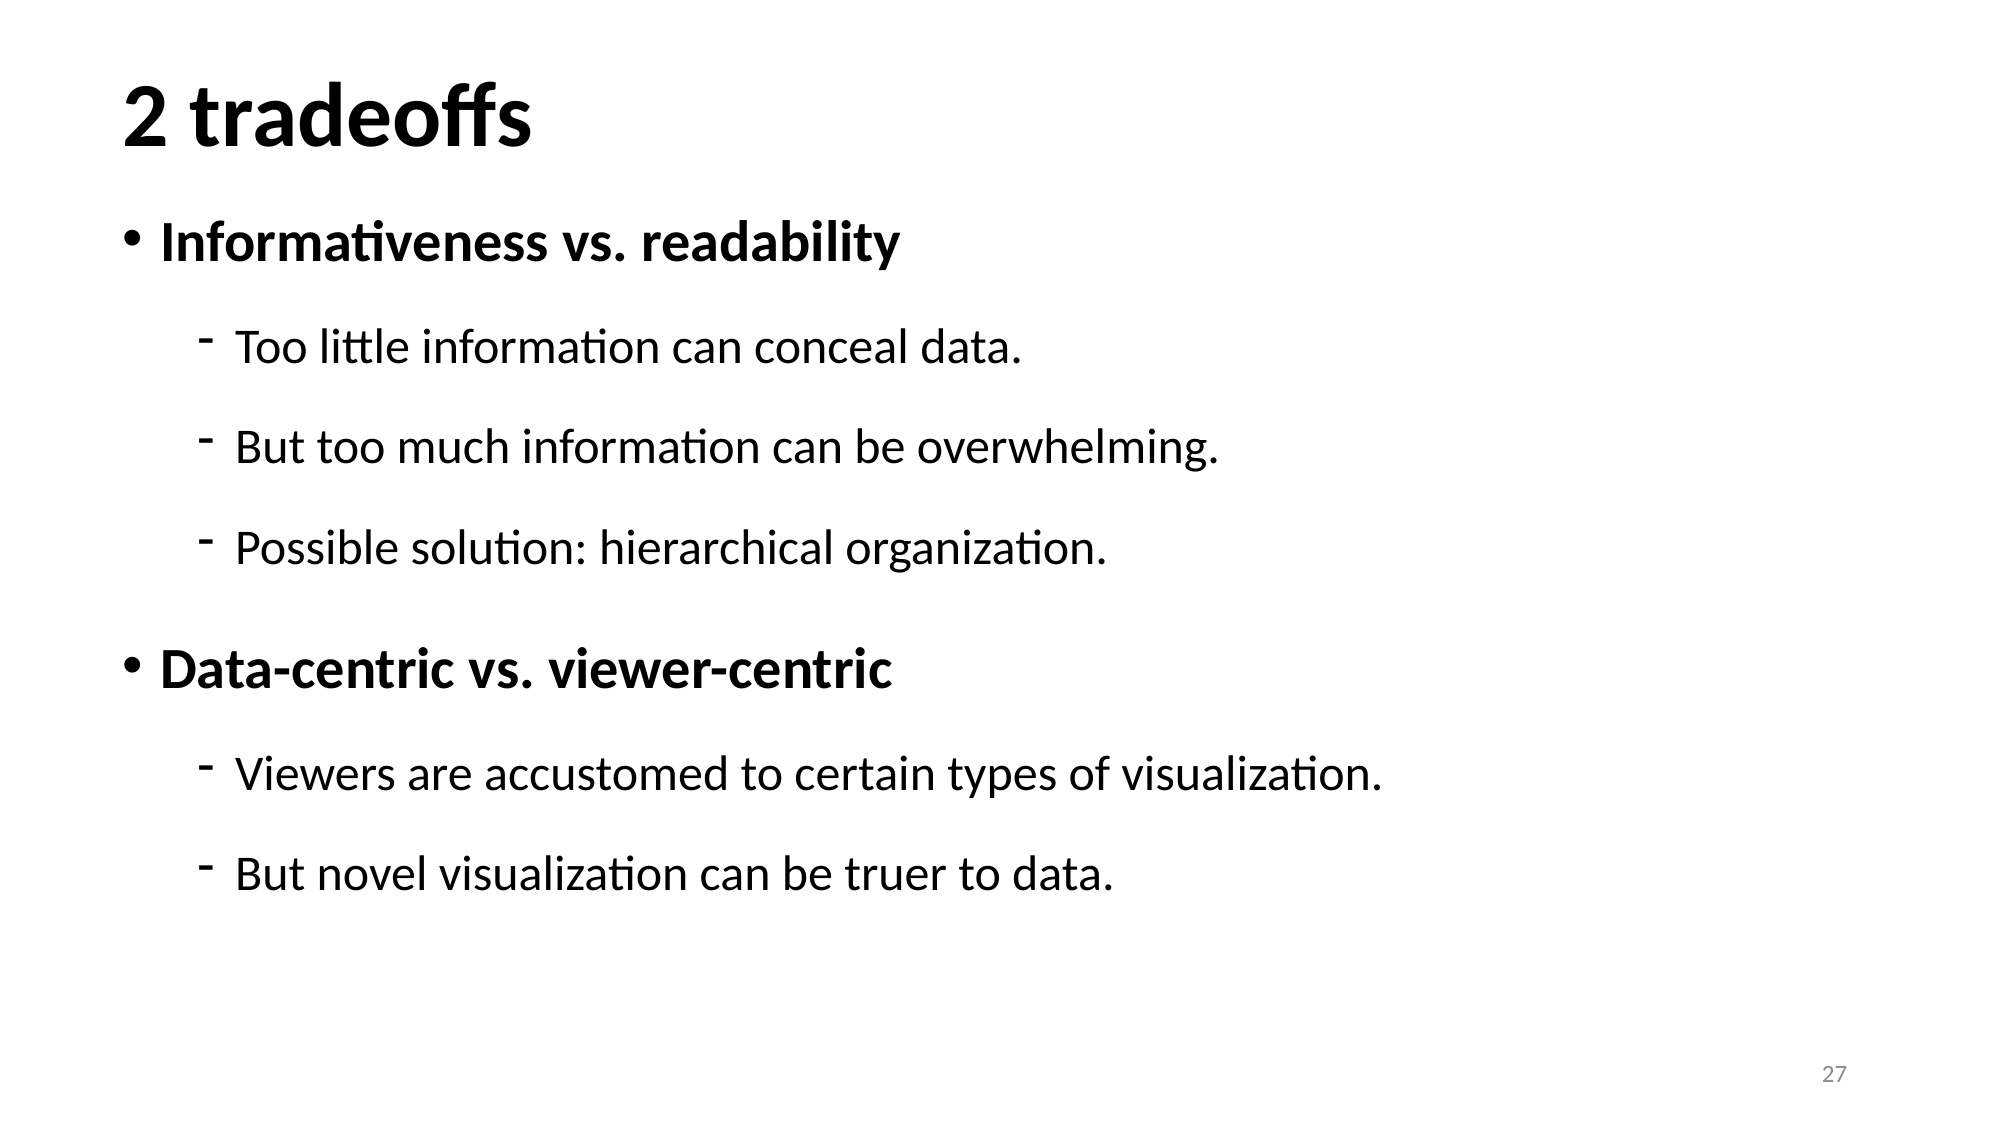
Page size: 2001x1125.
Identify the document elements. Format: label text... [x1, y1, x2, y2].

text_box Informativeness vs. readability Too little information can conceal data. But too much information can be overwhelming. Possible solution: hierarchical organization. Data-centric vs. viewer-centric Viewers are accustomed to certain types of visualization. But novel visualization can be truer to data. [107, 160, 1893, 1004]
title 2 tradeoffs [107, 8, 1957, 226]
slide_number 27 [1412, 1042, 1863, 1103]
text_box [975, 537, 1025, 588]
